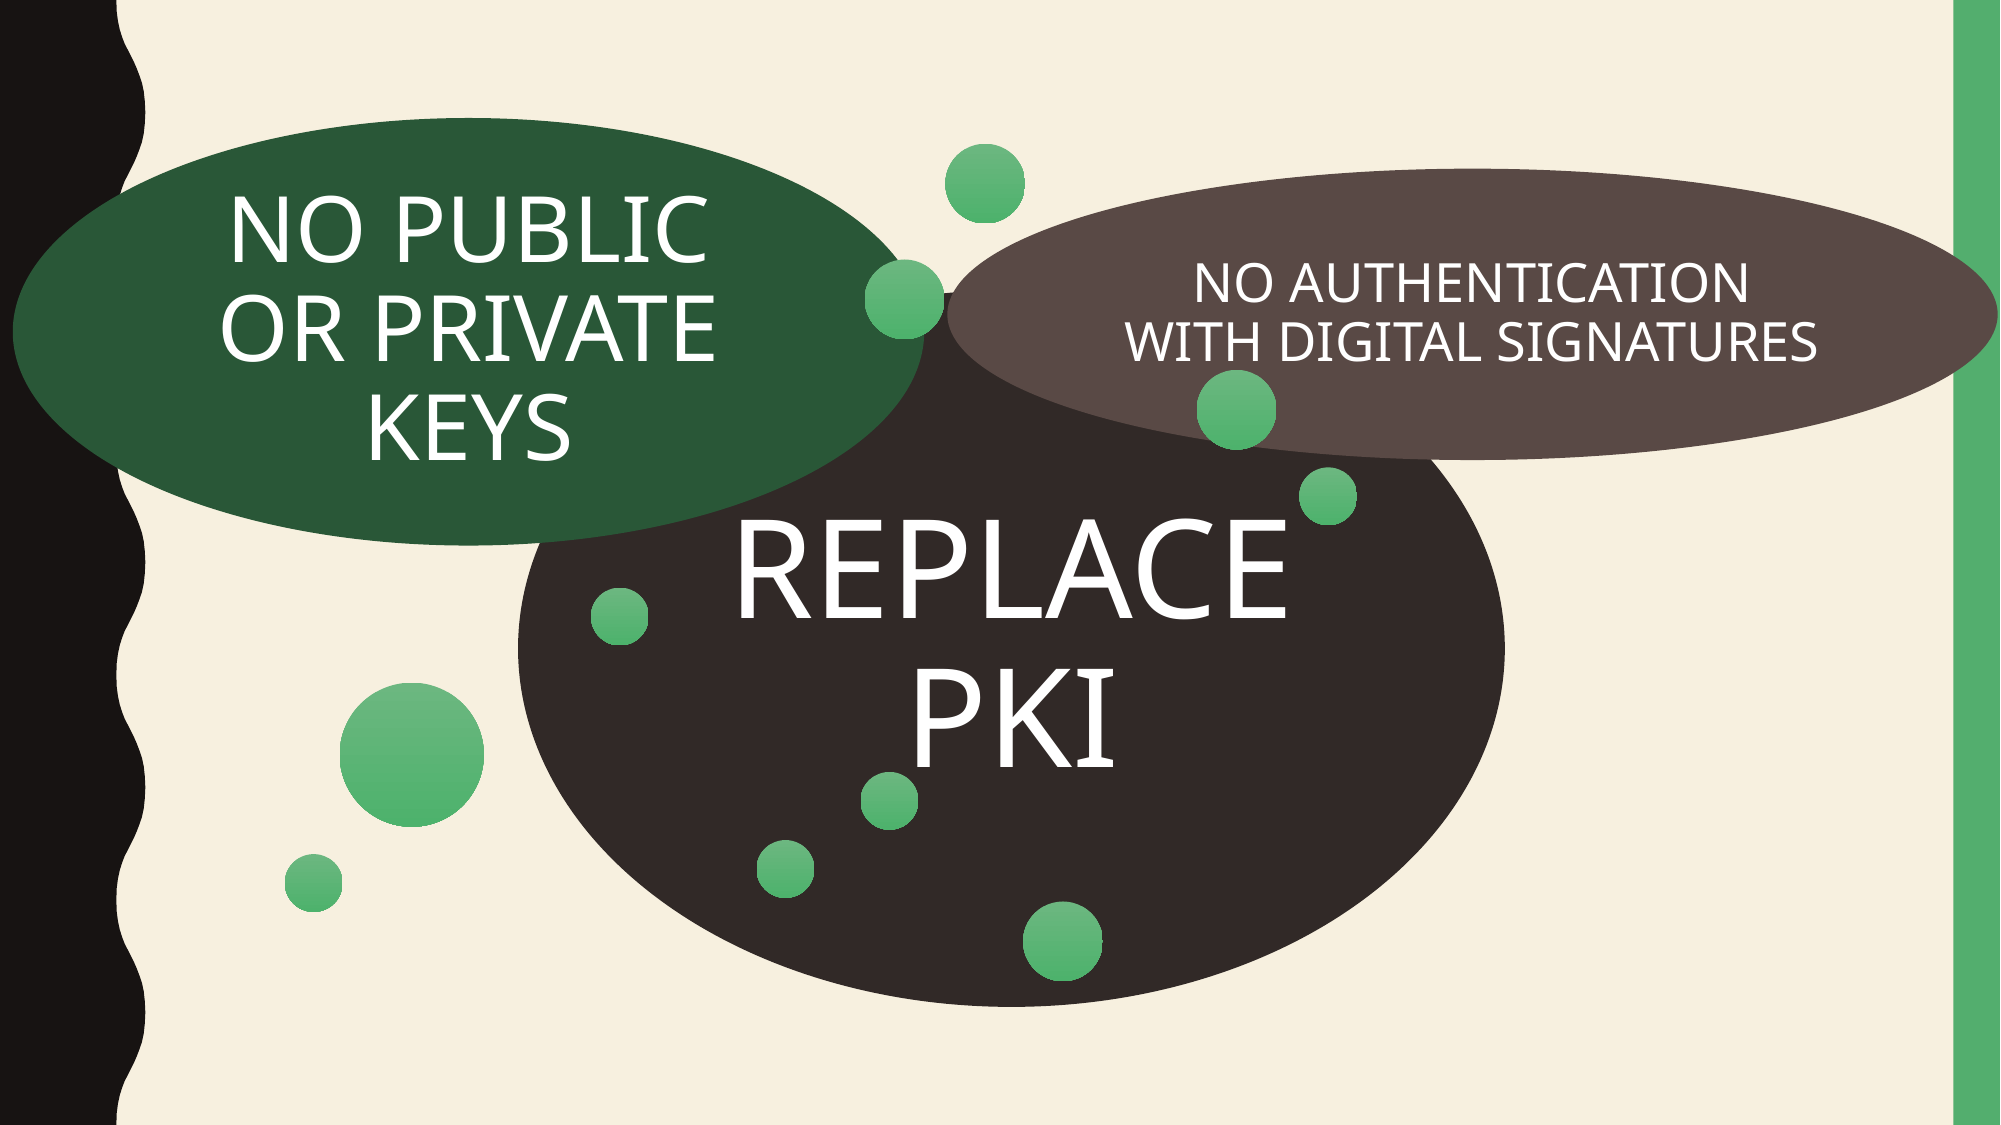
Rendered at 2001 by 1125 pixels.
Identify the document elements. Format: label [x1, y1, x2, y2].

text_box [39, 0, 1954, 308]
text_box [333, 117, 1667, 1007]
